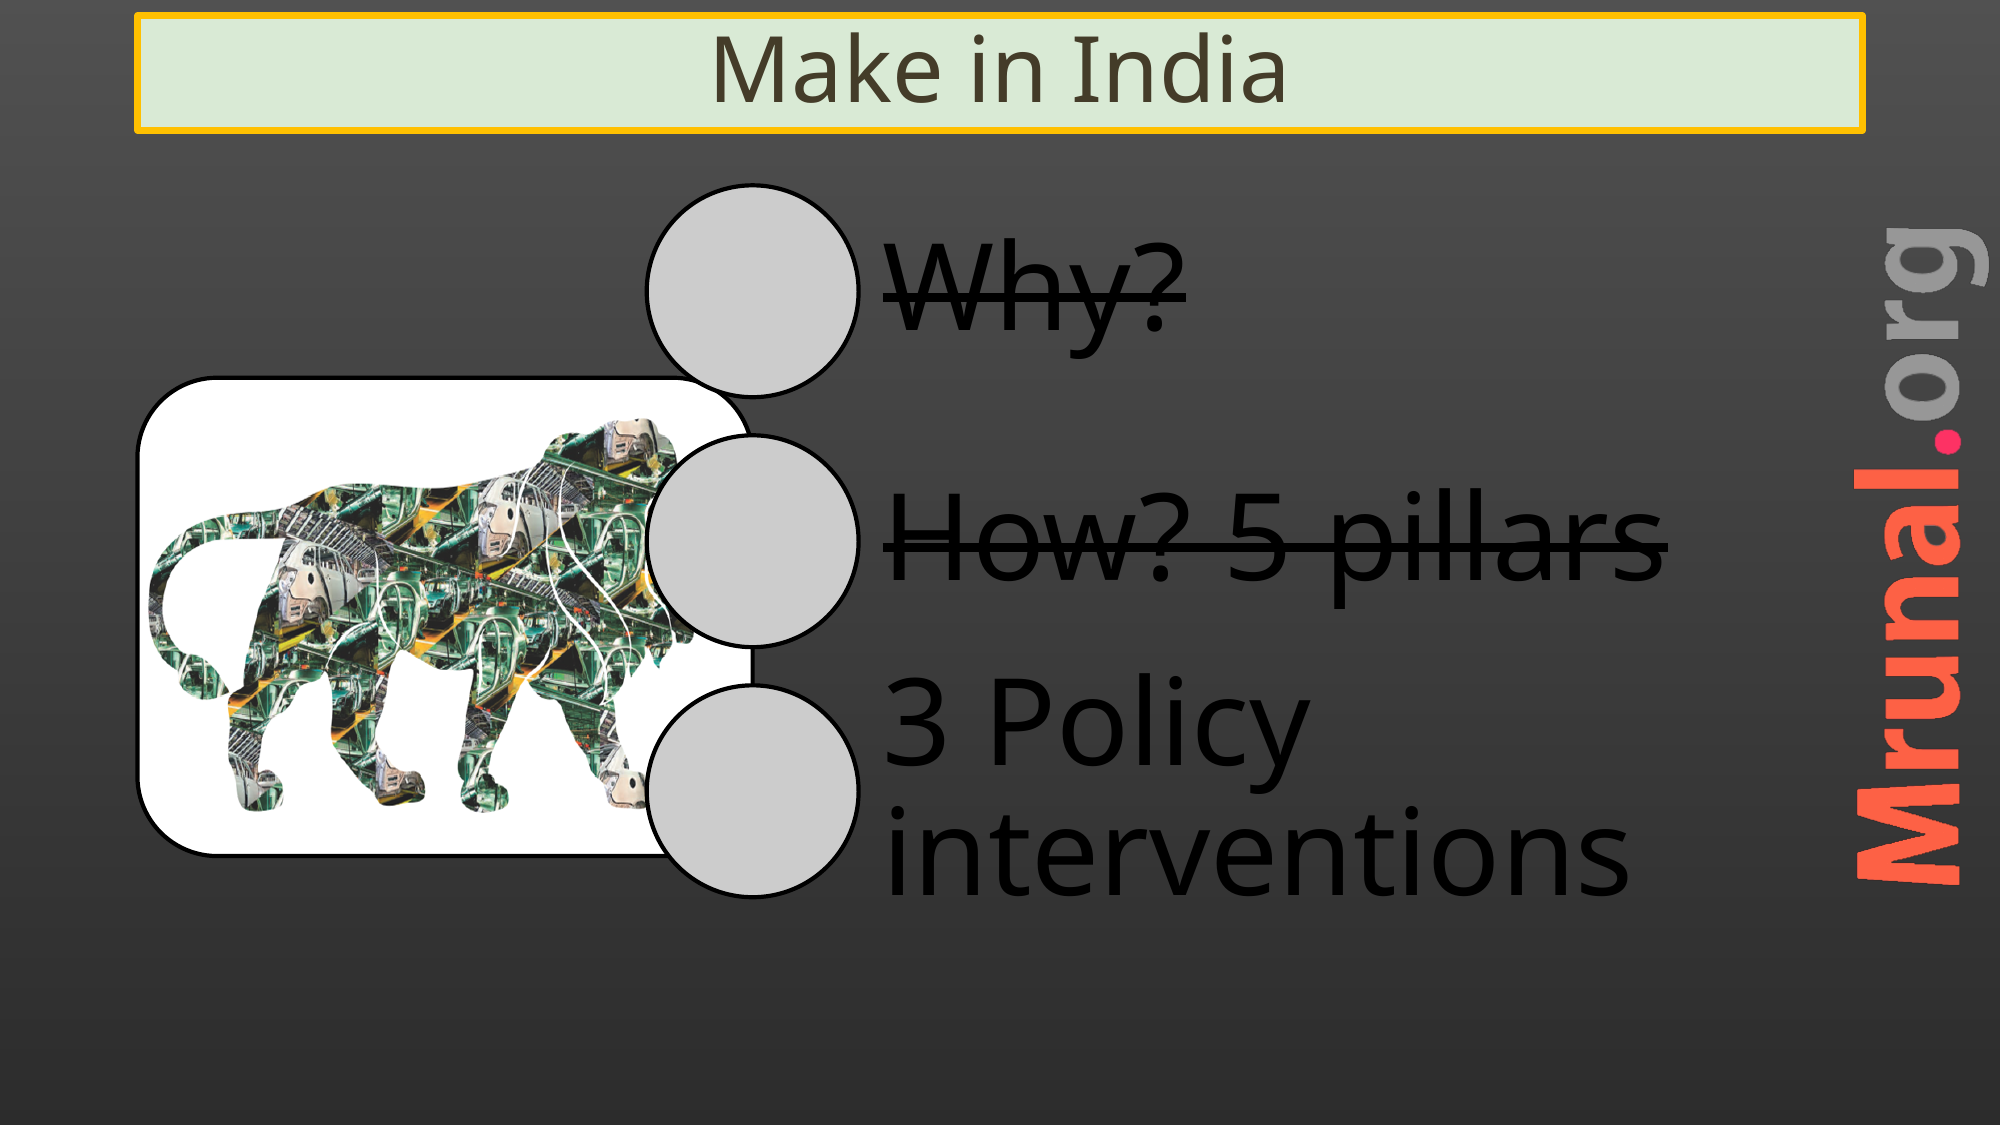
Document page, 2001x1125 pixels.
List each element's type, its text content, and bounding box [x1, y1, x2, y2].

picture [1863, 223, 2000, 894]
title Make in India [134, 12, 1866, 134]
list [137, 149, 1863, 1014]
